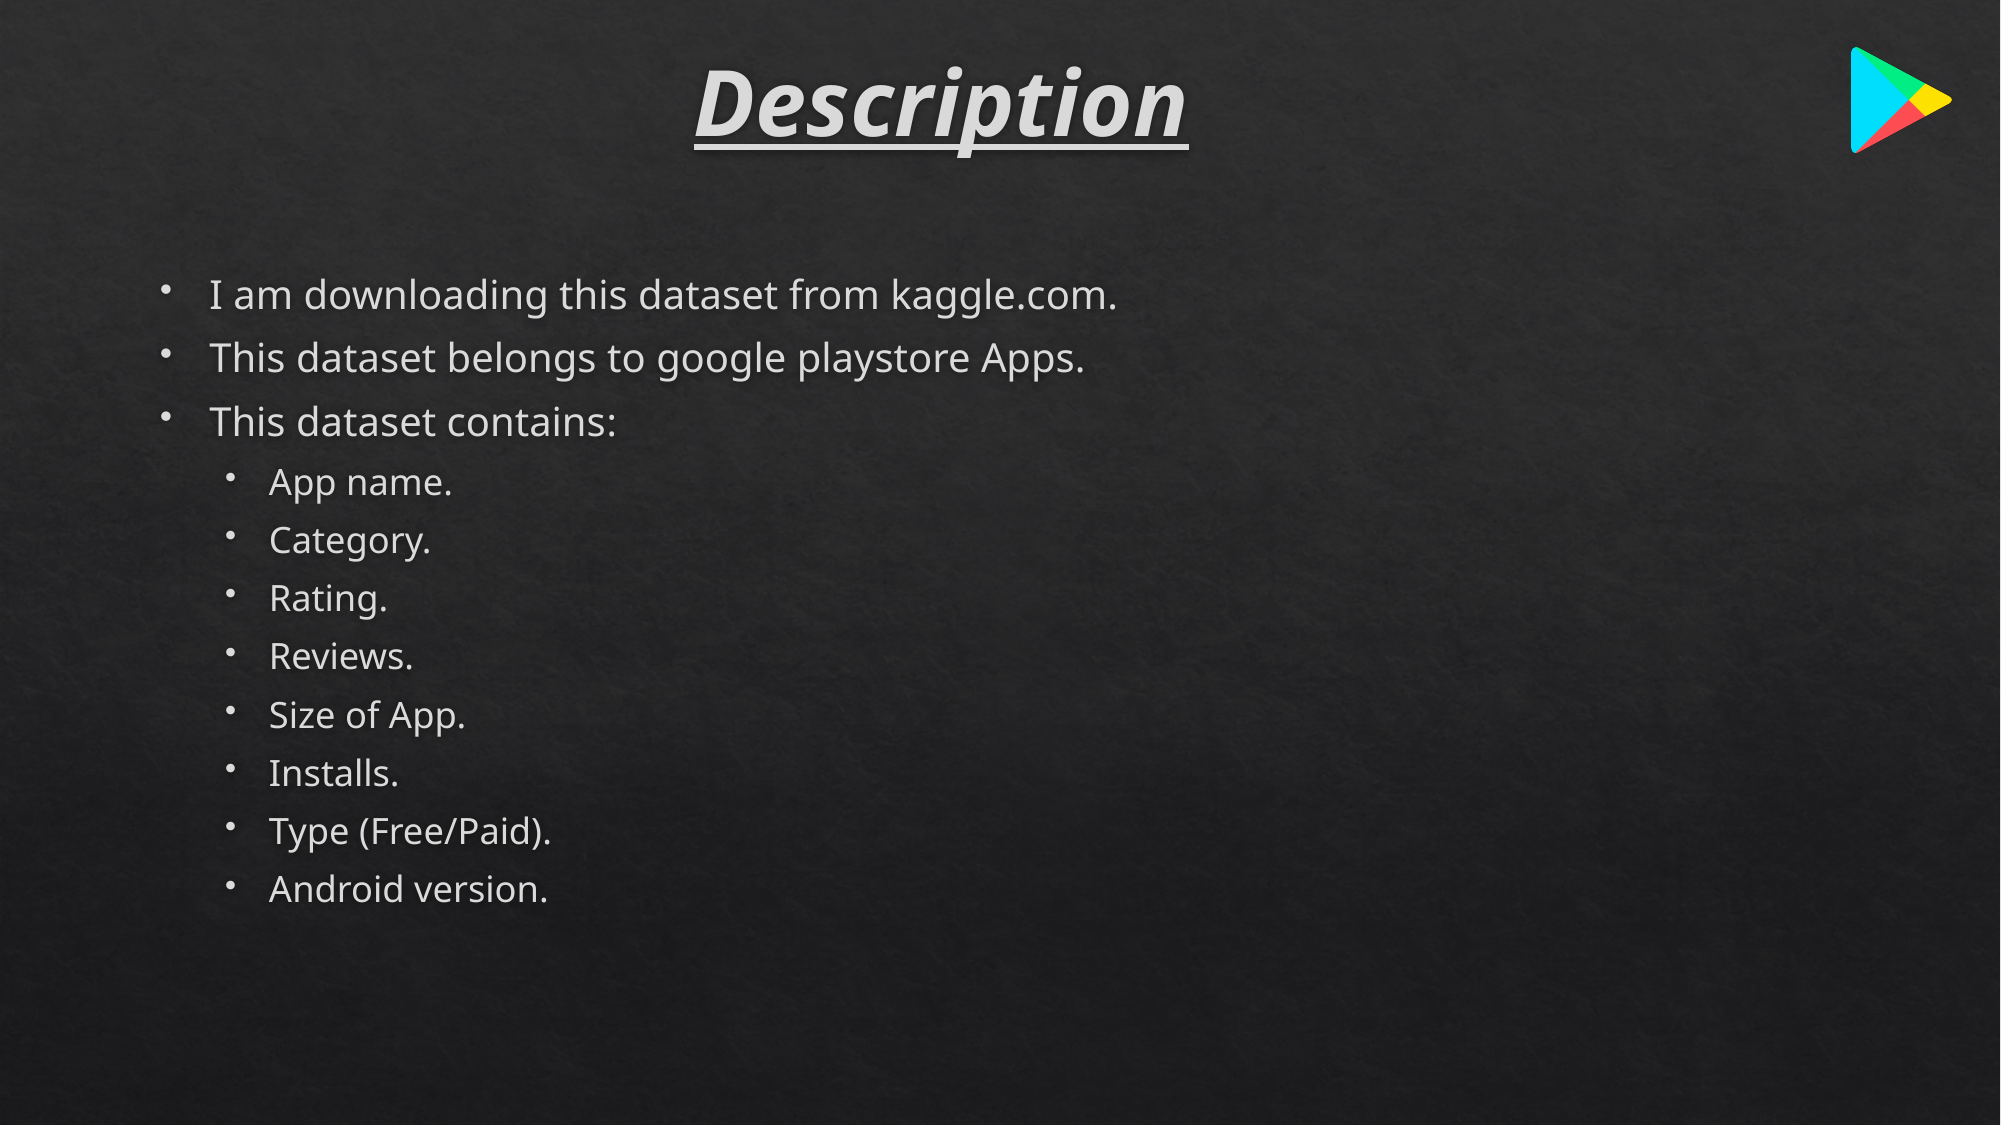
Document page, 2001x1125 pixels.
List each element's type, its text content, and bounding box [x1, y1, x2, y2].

title Description [92, 20, 1791, 180]
picture [1851, 46, 1952, 154]
list I am downloading this dataset from kaggle.com. This dataset belongs to google playstore Apps. This dataset contains: App name. Category. Rating. Reviews. Size of App. Installs. Type (Free/Paid). Android version. [140, 261, 1839, 928]
